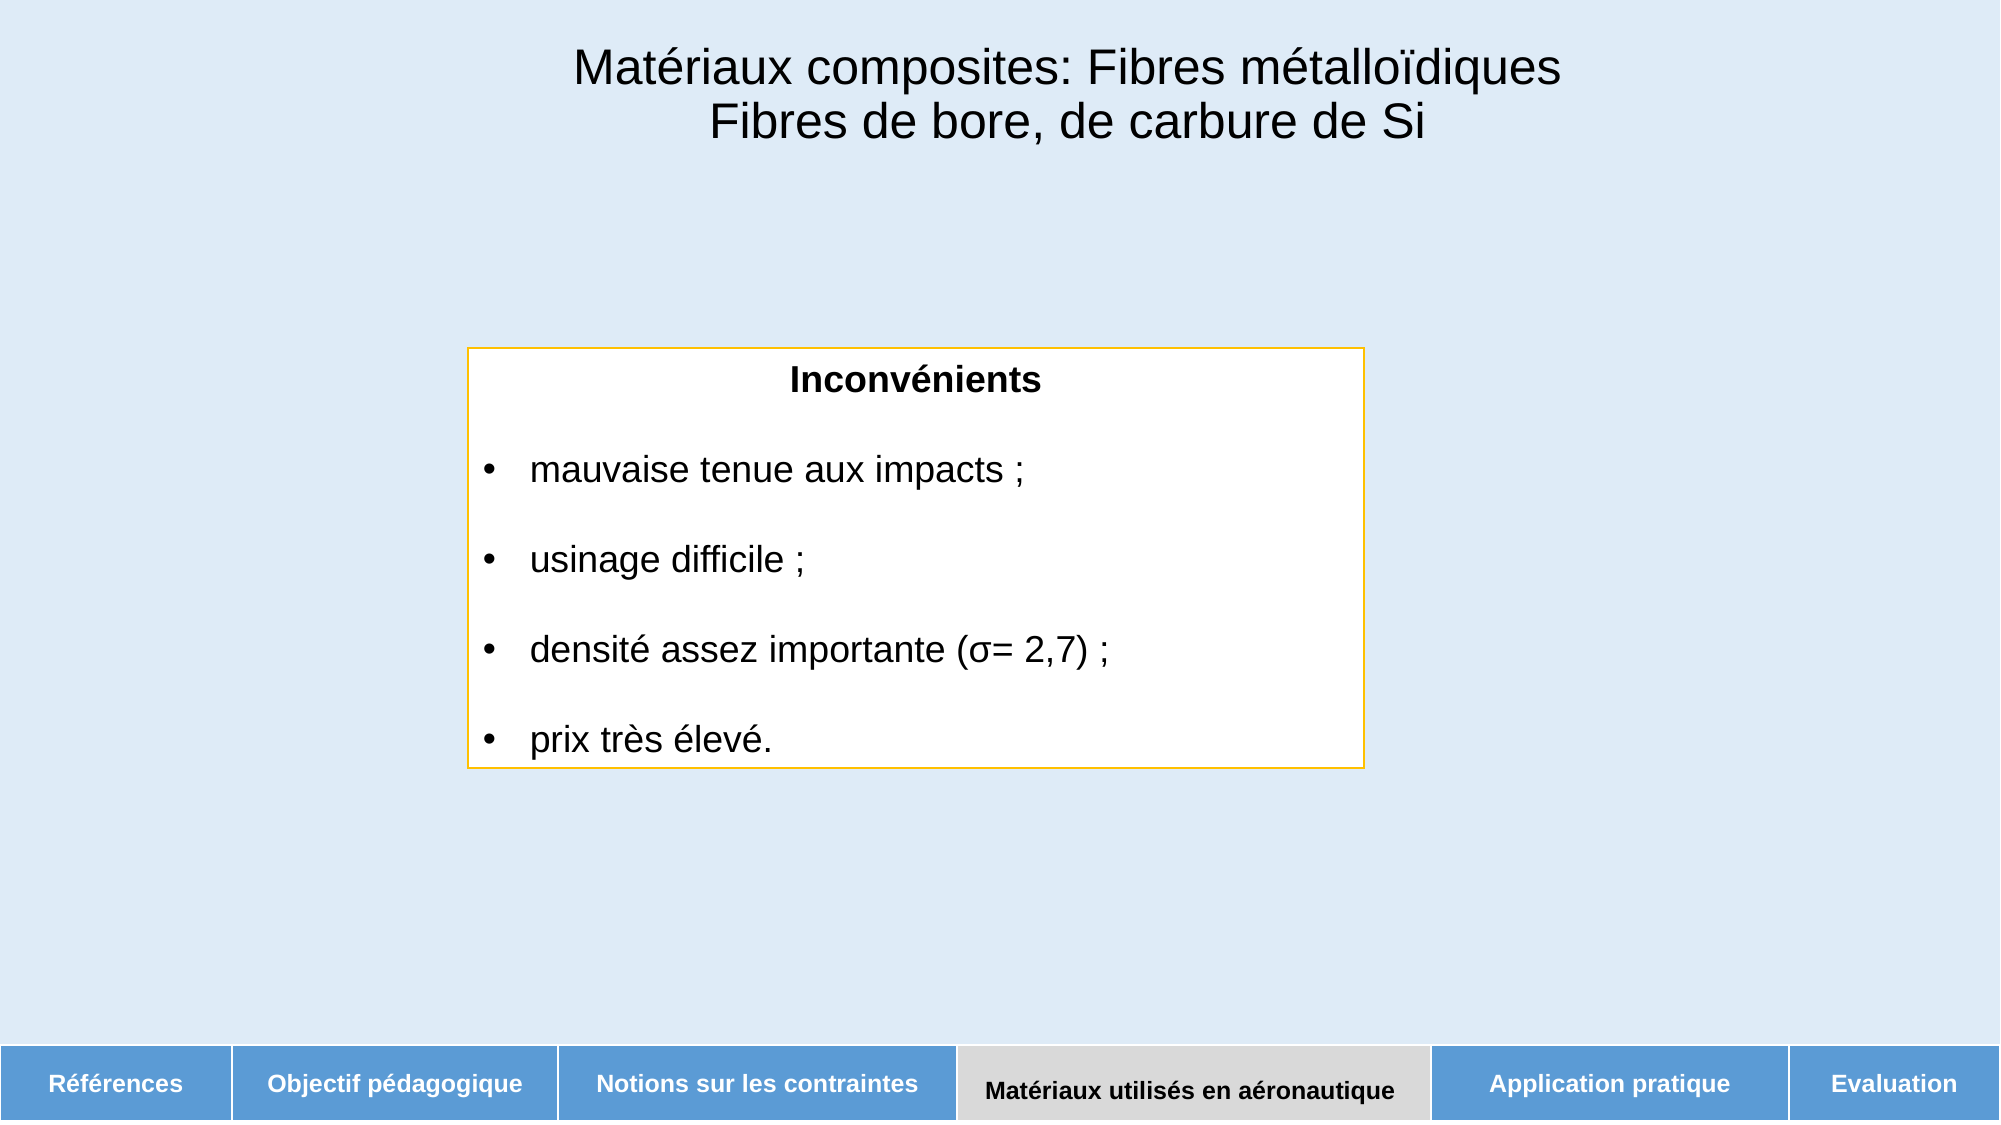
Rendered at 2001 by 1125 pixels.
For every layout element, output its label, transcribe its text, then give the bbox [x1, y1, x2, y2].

table_header Evaluation [1790, 1046, 1999, 1120]
text_box Matériaux composites: Fibres métalloïdiques Fibres de bore, de carbure de Si [261, 51, 1874, 139]
table_header Références [1, 1046, 231, 1120]
table_header Objectif pédagogique [233, 1046, 557, 1120]
table_header Notions sur les contraintes [559, 1046, 956, 1120]
table_header Matériaux utilisés en aéronautique [958, 1046, 1430, 1120]
table_header Application pratique [1432, 1046, 1788, 1120]
text_box Inconvénients mauvaise tenue aux impacts ; usinage difficile ; densité assez importante (σ= 2,7) ; prix très élevé. [467, 347, 1365, 769]
